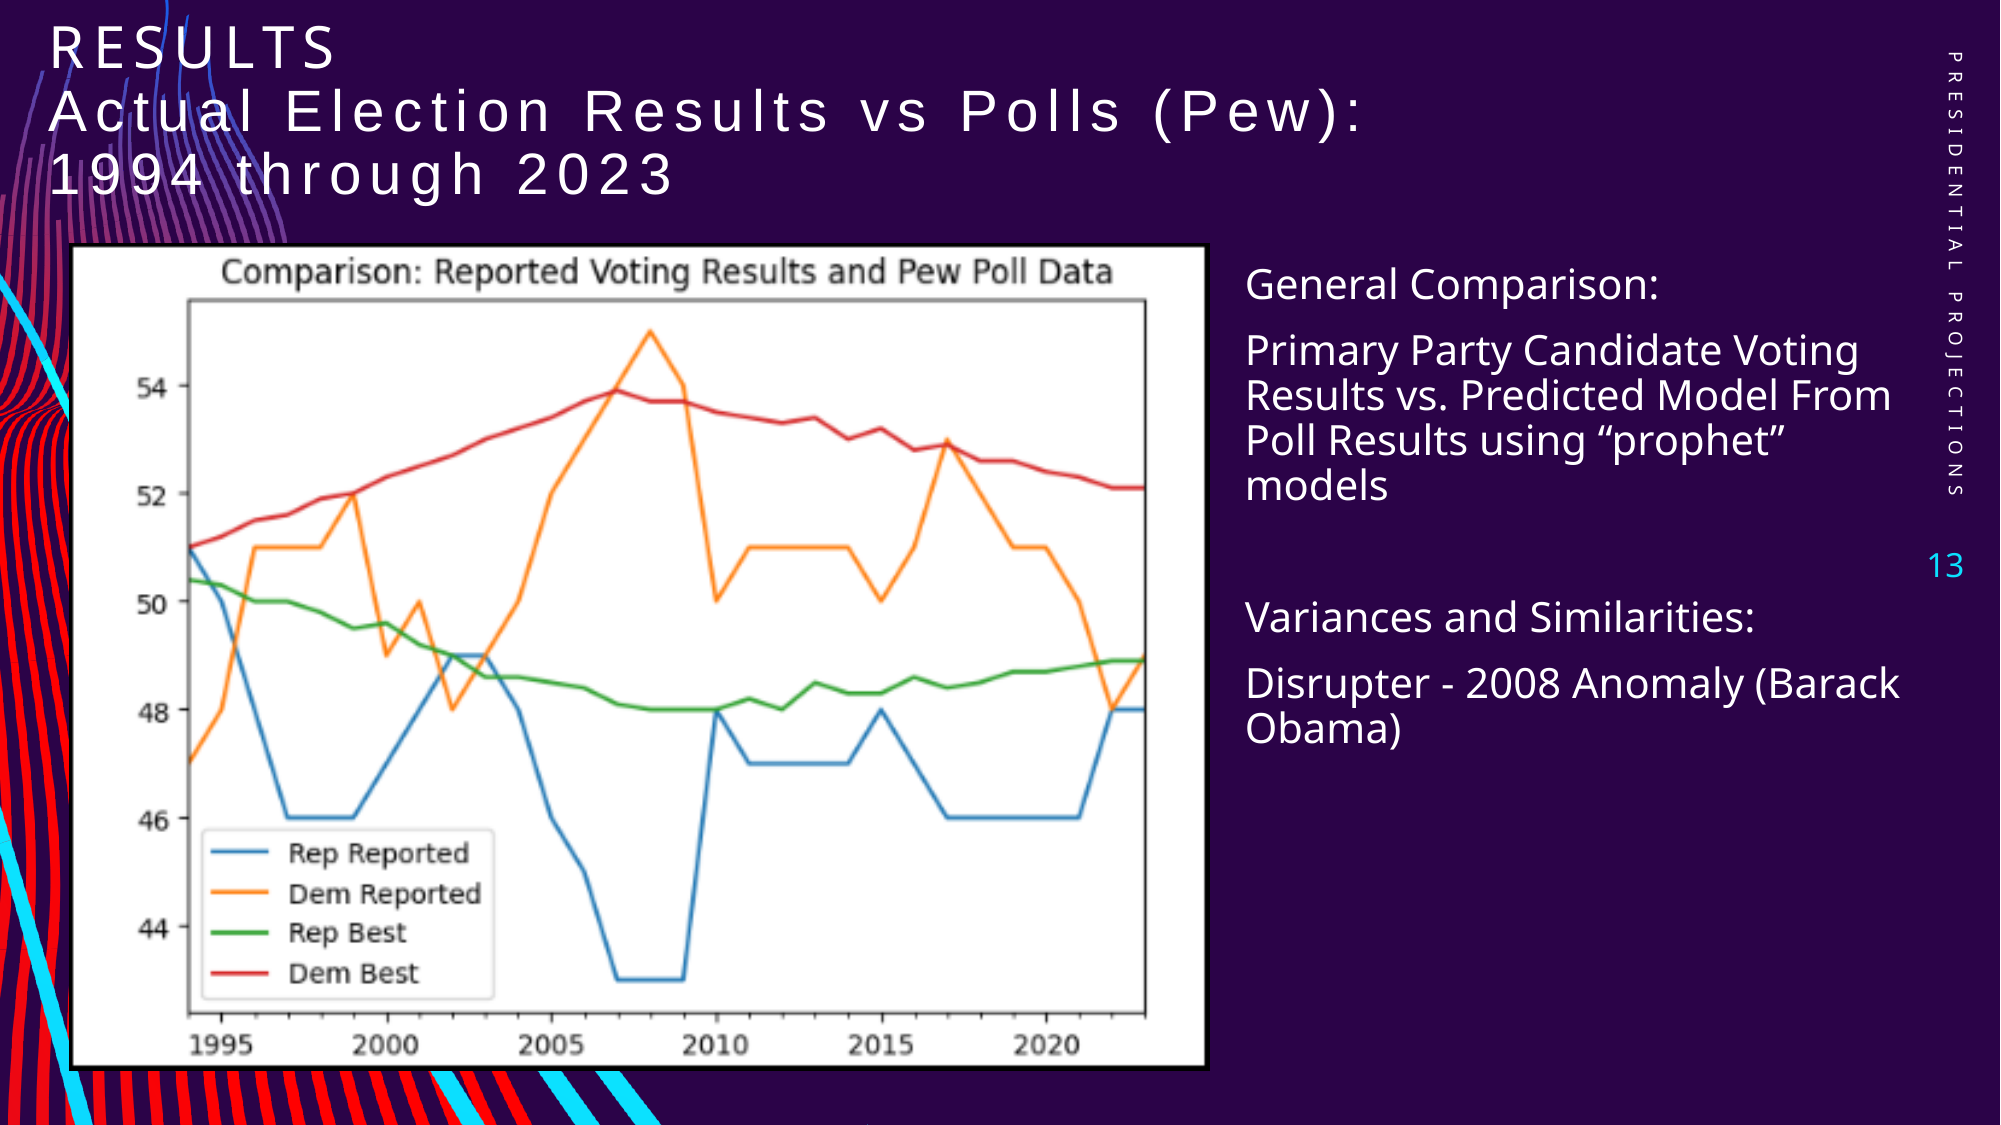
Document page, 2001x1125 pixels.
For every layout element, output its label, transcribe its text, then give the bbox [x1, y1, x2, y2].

slide_number 13 [1927, 519, 1980, 615]
footer Presidential Projections [1926, 33, 1987, 511]
picture [0, 0, 2000, 1125]
title Results Actual Election Results vs Polls (Pew): 1994 through 2023 [33, 10, 1440, 185]
text_box General Comparison: Primary Party Candidate Voting Results vs. Predicted Model From Poll Results using “prophet” models Variances and Similarities: Disrupter - 2008 Anomaly (Barack Obama) [1229, 256, 1927, 712]
